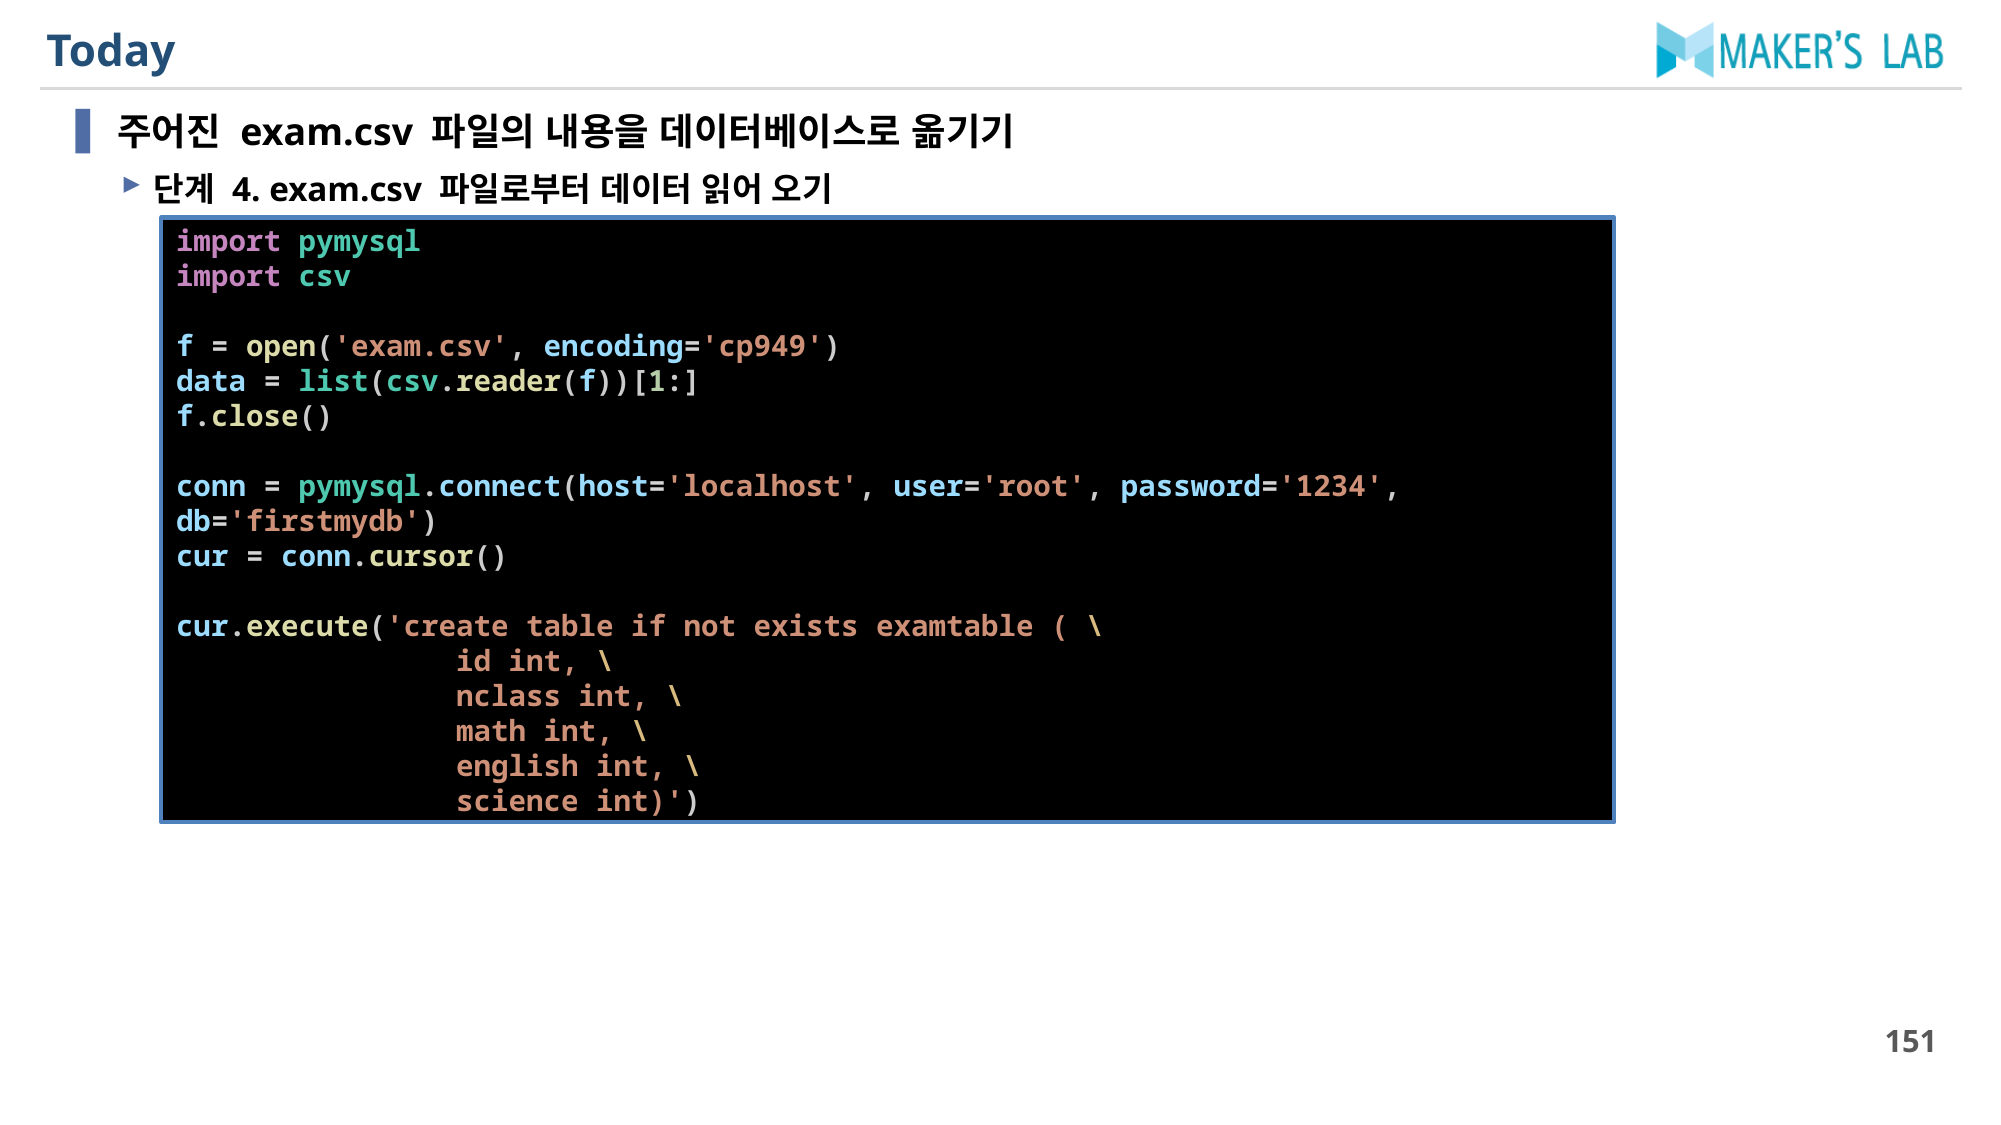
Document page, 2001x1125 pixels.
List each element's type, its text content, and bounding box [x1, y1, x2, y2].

slide_number 151 [1802, 1012, 1953, 1073]
text_box import pymysql import csv f = open('exam.csv', encoding='cp949') data = list(csv.reader(f))[1:] f.close() conn = pymysql.connect(host='localhost', user='root', password='1234', db='firstmydb') cur = conn.cursor() cur.execute('create table if not exists examtable ( \ id int, \ nclass int, \ math int, \ english int, \ science int)') [159, 215, 1616, 824]
title Today [31, 14, 1914, 84]
picture [1648, 11, 1952, 84]
list 주어진 exam.csv 파일의 내용을 데이터베이스로 옮기기 단계 4. exam.csv 파일로부터 데이터 읽어 오기 [46, 100, 1952, 404]
